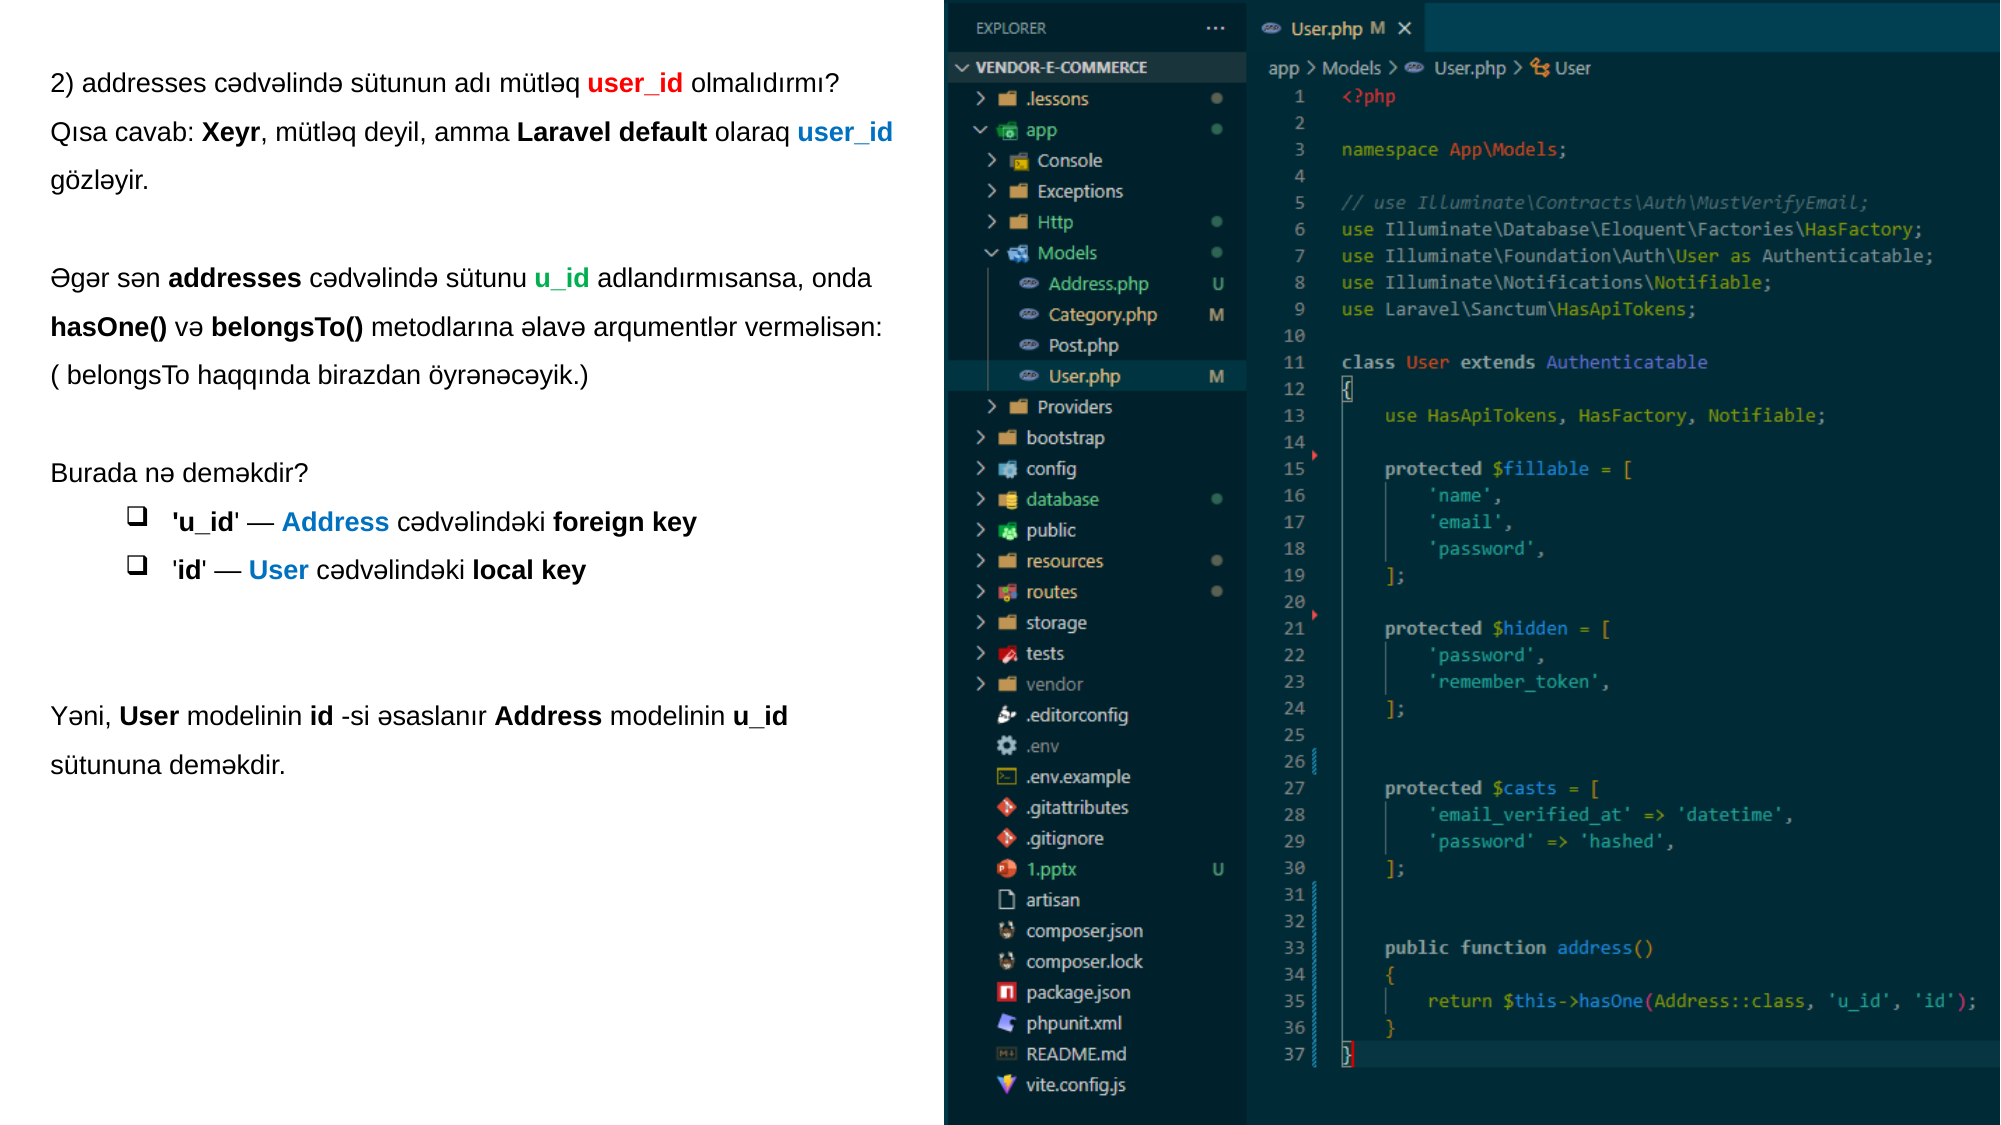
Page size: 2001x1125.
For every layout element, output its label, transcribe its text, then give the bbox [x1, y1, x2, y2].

picture [1773, 412, 1782, 421]
picture [1440, 519, 1460, 528]
picture [1484, 838, 1495, 847]
picture [1371, 22, 1385, 33]
picture [1572, 678, 1588, 687]
picture [1296, 622, 1302, 634]
picture [1817, 200, 1831, 208]
picture [1656, 226, 1675, 235]
picture [1472, 223, 1481, 235]
picture [1505, 250, 1512, 262]
picture [1296, 968, 1303, 980]
picture [1387, 146, 1394, 155]
picture [1571, 197, 1577, 208]
picture [1286, 649, 1293, 661]
picture [1286, 463, 1293, 475]
picture [1591, 277, 1599, 288]
picture [1270, 65, 1299, 78]
picture [1668, 197, 1674, 207]
picture [1297, 1001, 1305, 1007]
picture [1296, 702, 1303, 714]
picture [1297, 197, 1305, 209]
picture [1677, 197, 1686, 208]
picture [1296, 436, 1303, 448]
picture [1529, 199, 1533, 210]
picture [1484, 515, 1491, 528]
picture [1526, 622, 1534, 634]
picture [1504, 993, 1513, 1010]
picture [1580, 199, 1589, 208]
picture [1612, 302, 1621, 315]
picture [1446, 811, 1460, 820]
picture [1296, 569, 1305, 581]
picture [1721, 223, 1739, 235]
picture [1442, 275, 1446, 288]
picture [1452, 838, 1459, 847]
picture [1720, 275, 1740, 288]
picture [1516, 226, 1525, 235]
picture [1797, 200, 1802, 208]
picture [1773, 998, 1782, 1007]
picture [1698, 359, 1707, 368]
picture [1851, 196, 1855, 208]
picture [1473, 652, 1492, 661]
picture [1506, 545, 1513, 554]
picture [1286, 862, 1305, 874]
picture [1463, 279, 1470, 288]
picture [1286, 410, 1291, 421]
picture [1342, 253, 1351, 262]
picture [1086, 369, 1120, 386]
picture [1605, 997, 1614, 1007]
picture [1752, 993, 1772, 1007]
picture [1698, 197, 1712, 208]
picture [1354, 253, 1373, 262]
picture [1376, 89, 1383, 102]
picture [1286, 489, 1291, 501]
picture [1710, 275, 1715, 288]
picture [1388, 701, 1393, 718]
picture [1480, 674, 1501, 687]
picture [1440, 306, 1449, 315]
picture [1504, 276, 1525, 288]
picture [1440, 652, 1446, 665]
picture [1624, 355, 1630, 368]
picture [1493, 621, 1502, 637]
picture [1418, 306, 1438, 315]
picture [1398, 248, 1405, 262]
picture [1625, 461, 1631, 479]
picture [1342, 146, 1384, 155]
picture [1731, 253, 1750, 262]
picture [1286, 383, 1293, 395]
picture [1308, 61, 1316, 74]
picture [1354, 306, 1373, 315]
picture [1787, 195, 1795, 211]
picture [1565, 303, 1610, 319]
picture [1507, 197, 1513, 208]
picture [1730, 409, 1740, 421]
picture [1312, 451, 1317, 459]
picture [1429, 146, 1438, 155]
picture [1623, 409, 1653, 421]
picture [1397, 146, 1427, 160]
picture [1493, 461, 1502, 477]
picture [1841, 998, 1847, 1007]
picture [1633, 359, 1642, 368]
picture [1450, 143, 1481, 159]
picture [1677, 250, 1718, 262]
picture [1548, 462, 1562, 474]
picture [1472, 61, 1506, 78]
picture [1538, 782, 1545, 794]
picture [1677, 223, 1685, 235]
picture [1700, 275, 1708, 288]
picture [1624, 279, 1632, 288]
picture [1286, 755, 1293, 763]
picture [1483, 279, 1492, 287]
picture [1435, 466, 1443, 473]
picture [1429, 785, 1447, 794]
picture [1420, 782, 1426, 794]
picture [1914, 253, 1923, 262]
picture [1328, 22, 1362, 39]
picture [1615, 995, 1621, 1007]
picture [1295, 543, 1305, 554]
picture [1364, 359, 1383, 368]
picture [1463, 838, 1470, 847]
picture [1656, 200, 1665, 208]
picture [1504, 223, 1513, 235]
picture [1472, 277, 1481, 288]
picture [1614, 279, 1621, 288]
picture [1702, 811, 1707, 820]
picture [1386, 967, 1394, 984]
picture [1580, 279, 1589, 288]
picture [1462, 621, 1481, 634]
picture [1654, 993, 1718, 1007]
picture [1286, 1055, 1294, 1060]
picture [1548, 146, 1557, 155]
picture [1830, 250, 1837, 262]
picture [1495, 355, 1534, 368]
picture [1516, 303, 1524, 315]
picture [1530, 58, 1550, 77]
picture [1575, 941, 1588, 953]
picture [1635, 838, 1642, 847]
picture [1342, 202, 1348, 210]
picture [1569, 279, 1578, 288]
picture [1430, 940, 1437, 954]
picture [1655, 356, 1664, 368]
picture [1785, 408, 1794, 421]
picture [1418, 253, 1438, 262]
picture [1386, 359, 1394, 368]
picture [1579, 409, 1599, 421]
picture [1286, 968, 1293, 980]
picture [1556, 62, 1590, 74]
picture [1292, 23, 1326, 35]
picture [1733, 197, 1739, 208]
picture [1624, 834, 1631, 847]
picture [1452, 652, 1459, 661]
picture [1285, 702, 1293, 714]
picture [1667, 249, 1675, 263]
picture [1602, 223, 1610, 235]
picture [1399, 222, 1405, 235]
picture [1689, 222, 1696, 236]
picture [1442, 222, 1448, 235]
picture [1387, 223, 1394, 235]
picture [1506, 652, 1513, 660]
picture [1656, 810, 1663, 820]
picture [1387, 93, 1396, 106]
picture [1406, 356, 1449, 368]
picture [1485, 807, 1490, 821]
picture [1862, 994, 1869, 1007]
picture [1711, 809, 1718, 819]
picture [1603, 621, 1609, 639]
picture [1547, 678, 1555, 687]
picture [1593, 781, 1597, 798]
picture [1297, 915, 1304, 927]
picture [1526, 223, 1534, 235]
picture [1429, 622, 1459, 634]
picture [1624, 998, 1636, 1006]
picture [1285, 603, 1293, 608]
picture [1785, 998, 1794, 1007]
picture [1550, 275, 1557, 288]
picture [1296, 1048, 1305, 1060]
picture [1633, 302, 1653, 315]
picture [1507, 942, 1513, 954]
picture [1592, 834, 1599, 847]
picture [1807, 197, 1814, 208]
picture [1515, 253, 1534, 262]
picture [1387, 1020, 1393, 1038]
picture [1342, 359, 1351, 368]
picture [1387, 860, 1393, 878]
picture [1550, 809, 1555, 820]
picture [1538, 142, 1543, 155]
picture [1419, 622, 1427, 634]
picture [1342, 306, 1351, 315]
picture [1592, 222, 1597, 232]
picture [1210, 370, 1224, 382]
picture [1440, 838, 1449, 851]
picture [1474, 199, 1480, 208]
picture [1020, 370, 1039, 381]
picture [1604, 840, 1610, 847]
picture [1861, 253, 1869, 262]
picture [1754, 408, 1761, 421]
picture [1666, 355, 1686, 368]
picture [1537, 622, 1550, 634]
picture [1343, 92, 1351, 102]
picture [1483, 408, 1489, 421]
picture [1386, 940, 1417, 958]
picture [1404, 785, 1417, 794]
picture [1463, 940, 1502, 954]
picture [1882, 253, 1890, 262]
picture [1286, 330, 1293, 342]
picture [1591, 199, 1600, 208]
picture [1905, 248, 1912, 262]
picture [1409, 248, 1416, 262]
picture [1342, 226, 1351, 235]
picture [1796, 408, 1802, 421]
picture [1296, 782, 1305, 792]
picture [1296, 277, 1305, 288]
picture [1295, 330, 1305, 342]
picture [1603, 275, 1607, 288]
picture [1591, 253, 1597, 262]
picture [1354, 226, 1373, 235]
picture [1547, 355, 1621, 368]
picture [1645, 835, 1653, 847]
picture [1543, 249, 1567, 262]
picture [1785, 226, 1793, 235]
picture [1927, 994, 1934, 1007]
picture [1453, 995, 1459, 1007]
picture [1296, 117, 1304, 129]
picture [1764, 408, 1770, 421]
picture [1720, 998, 1729, 1007]
picture [1296, 516, 1305, 526]
picture [1614, 249, 1621, 263]
picture [1560, 674, 1564, 687]
picture [1286, 569, 1293, 581]
picture [1796, 998, 1804, 1007]
picture [1375, 200, 1383, 208]
picture [1805, 412, 1815, 421]
picture [1462, 356, 1491, 368]
picture [1429, 467, 1437, 475]
picture [1570, 994, 1583, 1007]
picture [1425, 279, 1438, 288]
picture [1286, 436, 1293, 448]
picture [1462, 781, 1481, 794]
picture [1506, 306, 1513, 315]
picture [1709, 409, 1729, 421]
picture [1458, 678, 1467, 687]
picture [1451, 200, 1471, 208]
picture [1296, 225, 1305, 235]
picture [1635, 226, 1642, 239]
picture [1483, 142, 1534, 157]
picture [1286, 942, 1293, 954]
picture [1526, 306, 1546, 315]
picture [1614, 222, 1620, 235]
picture [1354, 279, 1373, 288]
picture [1296, 170, 1304, 182]
picture [1494, 409, 1502, 421]
picture [1462, 226, 1470, 235]
picture [1493, 781, 1502, 797]
picture [1298, 143, 1304, 155]
picture [1483, 226, 1492, 235]
picture [1765, 222, 1771, 235]
picture [949, 4, 1246, 359]
picture [1841, 199, 1846, 208]
picture [1777, 199, 1782, 208]
picture [1549, 302, 1555, 316]
picture [1473, 520, 1480, 528]
picture [1802, 253, 1826, 262]
picture [1849, 223, 1880, 235]
picture [1558, 945, 1572, 953]
picture [1797, 222, 1847, 236]
picture [1539, 807, 1544, 821]
picture [1690, 355, 1694, 368]
picture [1388, 276, 1394, 288]
picture [1287, 888, 1293, 900]
picture [1849, 253, 1858, 262]
picture [1654, 412, 1686, 426]
picture [1356, 89, 1362, 102]
picture [1516, 785, 1524, 794]
picture [1743, 197, 1752, 208]
picture [1743, 807, 1750, 821]
picture [1623, 250, 1642, 262]
picture [1385, 412, 1394, 421]
picture [1538, 275, 1543, 288]
picture [1452, 463, 1459, 475]
picture [1397, 306, 1406, 315]
picture [1295, 596, 1305, 608]
picture [1296, 809, 1305, 821]
picture [1840, 253, 1847, 262]
picture [1540, 677, 1545, 686]
picture [1537, 222, 1567, 235]
picture [1560, 275, 1565, 288]
picture [1516, 408, 1534, 421]
picture [1405, 62, 1424, 73]
picture [1286, 543, 1291, 554]
picture [1646, 226, 1653, 235]
picture [1285, 729, 1293, 741]
picture [1506, 838, 1513, 846]
picture [1323, 61, 1380, 74]
picture [1874, 250, 1880, 262]
picture [1296, 90, 1304, 102]
picture [1428, 409, 1481, 426]
picture [1646, 940, 1652, 958]
picture [1398, 275, 1403, 288]
picture [1387, 303, 1394, 315]
picture [1472, 303, 1480, 309]
picture [1296, 383, 1304, 395]
picture [1386, 625, 1417, 638]
picture [1570, 226, 1589, 235]
picture [1646, 275, 1694, 290]
picture [1537, 412, 1556, 421]
picture [1755, 811, 1761, 820]
picture [1285, 816, 1293, 821]
picture [949, 392, 1246, 1125]
picture [1429, 998, 1449, 1007]
picture [1050, 370, 1086, 382]
picture [1734, 809, 1739, 821]
text_box 2) addresses cədvəlində sütunun adı mütləq user_id olmalıdırmı? Qısa cavab: Xeyr, mütləq deyil, amma Laravel default olaraq user_id gözləyir. Əgər sən addresses cədvəlində sütunu u_id adlandırmısansa, onda hasOne() və belongsTo() metodlarına əlavə arqumentlər verməlisən: ( belongsTo haqqında birazdan öyrənəcəyik.) Burada nə deməkdir? 'u_id' — Address cədvəlindəki foreign key 'id' — User cədvəlindəki local key Yəni, User modelinin id -si əsaslanır Address modelinin u_id sütununa deməkdir. [35, 41, 919, 836]
picture [1774, 226, 1784, 235]
picture [1691, 196, 1695, 210]
picture [1286, 516, 1293, 528]
picture [1581, 253, 1588, 262]
picture [1526, 994, 1534, 1006]
picture [1752, 279, 1761, 288]
picture [1622, 303, 1632, 315]
picture [1451, 279, 1459, 288]
picture [1440, 492, 1449, 501]
picture [1355, 355, 1361, 368]
picture [1526, 811, 1534, 820]
picture [1505, 621, 1513, 634]
picture [1537, 198, 1541, 208]
picture [1399, 22, 1411, 34]
picture [1409, 275, 1414, 288]
picture [1494, 306, 1502, 315]
picture [1295, 303, 1305, 315]
picture [1654, 306, 1686, 315]
picture [1645, 359, 1653, 368]
picture [1596, 253, 1610, 262]
picture [1635, 940, 1641, 958]
picture [1560, 807, 1566, 821]
picture [1462, 253, 1470, 262]
picture [1646, 994, 1652, 1011]
picture [1287, 1022, 1299, 1033]
picture [1742, 275, 1747, 288]
picture [1419, 940, 1427, 954]
picture [1699, 223, 1707, 235]
picture [1526, 277, 1534, 288]
picture [1554, 625, 1567, 634]
picture [1410, 222, 1415, 235]
picture [1342, 376, 2000, 1067]
picture [1743, 408, 1747, 421]
picture [1365, 93, 1373, 106]
picture [1635, 279, 1642, 288]
picture [1475, 250, 1481, 262]
picture [1453, 492, 1470, 501]
picture [1622, 226, 1632, 235]
picture [1462, 461, 1481, 475]
picture [1602, 409, 1620, 421]
picture [1763, 250, 1782, 262]
picture [1409, 306, 1417, 315]
picture [1645, 197, 1653, 208]
picture [1586, 998, 1593, 1006]
picture [1296, 889, 1302, 900]
picture [1285, 622, 1293, 634]
picture [1386, 466, 1401, 479]
picture [1881, 226, 1912, 239]
picture [1960, 994, 1964, 1011]
picture [1296, 649, 1304, 661]
picture [1741, 226, 1761, 235]
picture [1615, 809, 1620, 817]
picture [1451, 226, 1459, 235]
picture [1483, 253, 1492, 262]
picture [1285, 835, 1305, 847]
picture [1461, 998, 1491, 1007]
picture [1503, 412, 1513, 421]
picture [1386, 785, 1395, 798]
picture [1571, 250, 1578, 262]
picture [1404, 466, 1417, 475]
picture [1296, 356, 1303, 368]
picture [1515, 61, 1522, 74]
picture [1387, 250, 1394, 262]
picture [1286, 356, 1292, 368]
picture [1526, 944, 1546, 954]
picture [1418, 226, 1438, 235]
picture [1451, 253, 1459, 262]
picture [1312, 611, 1317, 619]
picture [1614, 197, 1620, 208]
picture [1262, 23, 1281, 33]
picture [1515, 838, 1523, 846]
picture [1297, 463, 1305, 475]
picture [1552, 199, 1562, 208]
picture [1397, 412, 1417, 421]
picture [1894, 249, 1901, 262]
picture [1473, 306, 1491, 315]
picture [1440, 545, 1449, 559]
picture [1297, 729, 1305, 741]
picture [1436, 62, 1471, 74]
picture [1452, 302, 1459, 315]
picture [1537, 998, 1545, 1007]
picture [1389, 568, 1393, 585]
picture [1420, 463, 1426, 475]
picture [1517, 940, 1524, 954]
picture [1421, 197, 1425, 208]
picture [1710, 226, 1718, 235]
picture [1285, 782, 1293, 794]
picture [1559, 837, 1567, 847]
picture [1463, 520, 1470, 528]
picture [1452, 782, 1459, 794]
picture [1474, 838, 1484, 843]
picture [1506, 811, 1513, 820]
picture [1441, 253, 1448, 262]
